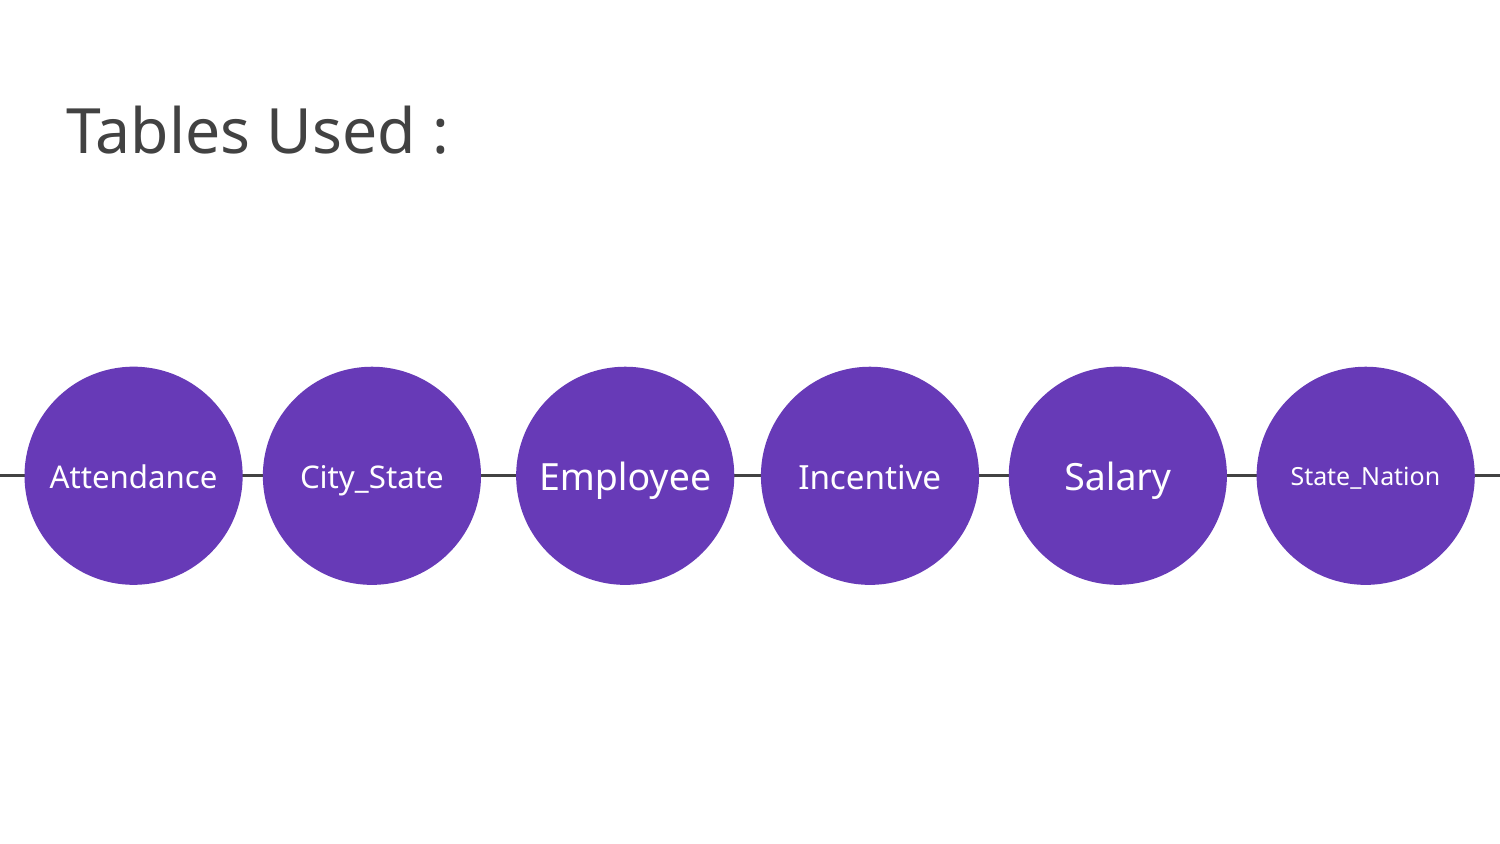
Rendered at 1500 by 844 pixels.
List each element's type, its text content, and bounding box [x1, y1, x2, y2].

text_box Salary [1008, 483, 1227, 526]
text_box [1021, 366, 1215, 425]
text_box State_Nation [1256, 425, 1475, 474]
title Tables Used : [51, 61, 1449, 182]
text_box Incentive [760, 483, 980, 526]
text_box [275, 526, 469, 585]
text_box Employee [516, 425, 735, 474]
text_box [528, 366, 722, 425]
text_box [275, 366, 469, 425]
text_box [36, 526, 231, 585]
text_box City_State [262, 483, 481, 526]
text_box State_Nation [1256, 483, 1475, 526]
text_box [528, 526, 723, 585]
text_box Employee [516, 483, 735, 526]
text_box Attendance [24, 425, 243, 474]
text_box City_State [262, 425, 481, 474]
text_box [773, 526, 967, 585]
text_box [1269, 366, 1463, 425]
text_box [773, 366, 967, 425]
text_box Attendance [24, 483, 243, 526]
text_box [1021, 526, 1215, 585]
text_box [1268, 526, 1463, 585]
text_box Salary [1008, 425, 1227, 474]
text_box Incentive [760, 425, 980, 474]
text_box [37, 366, 231, 425]
